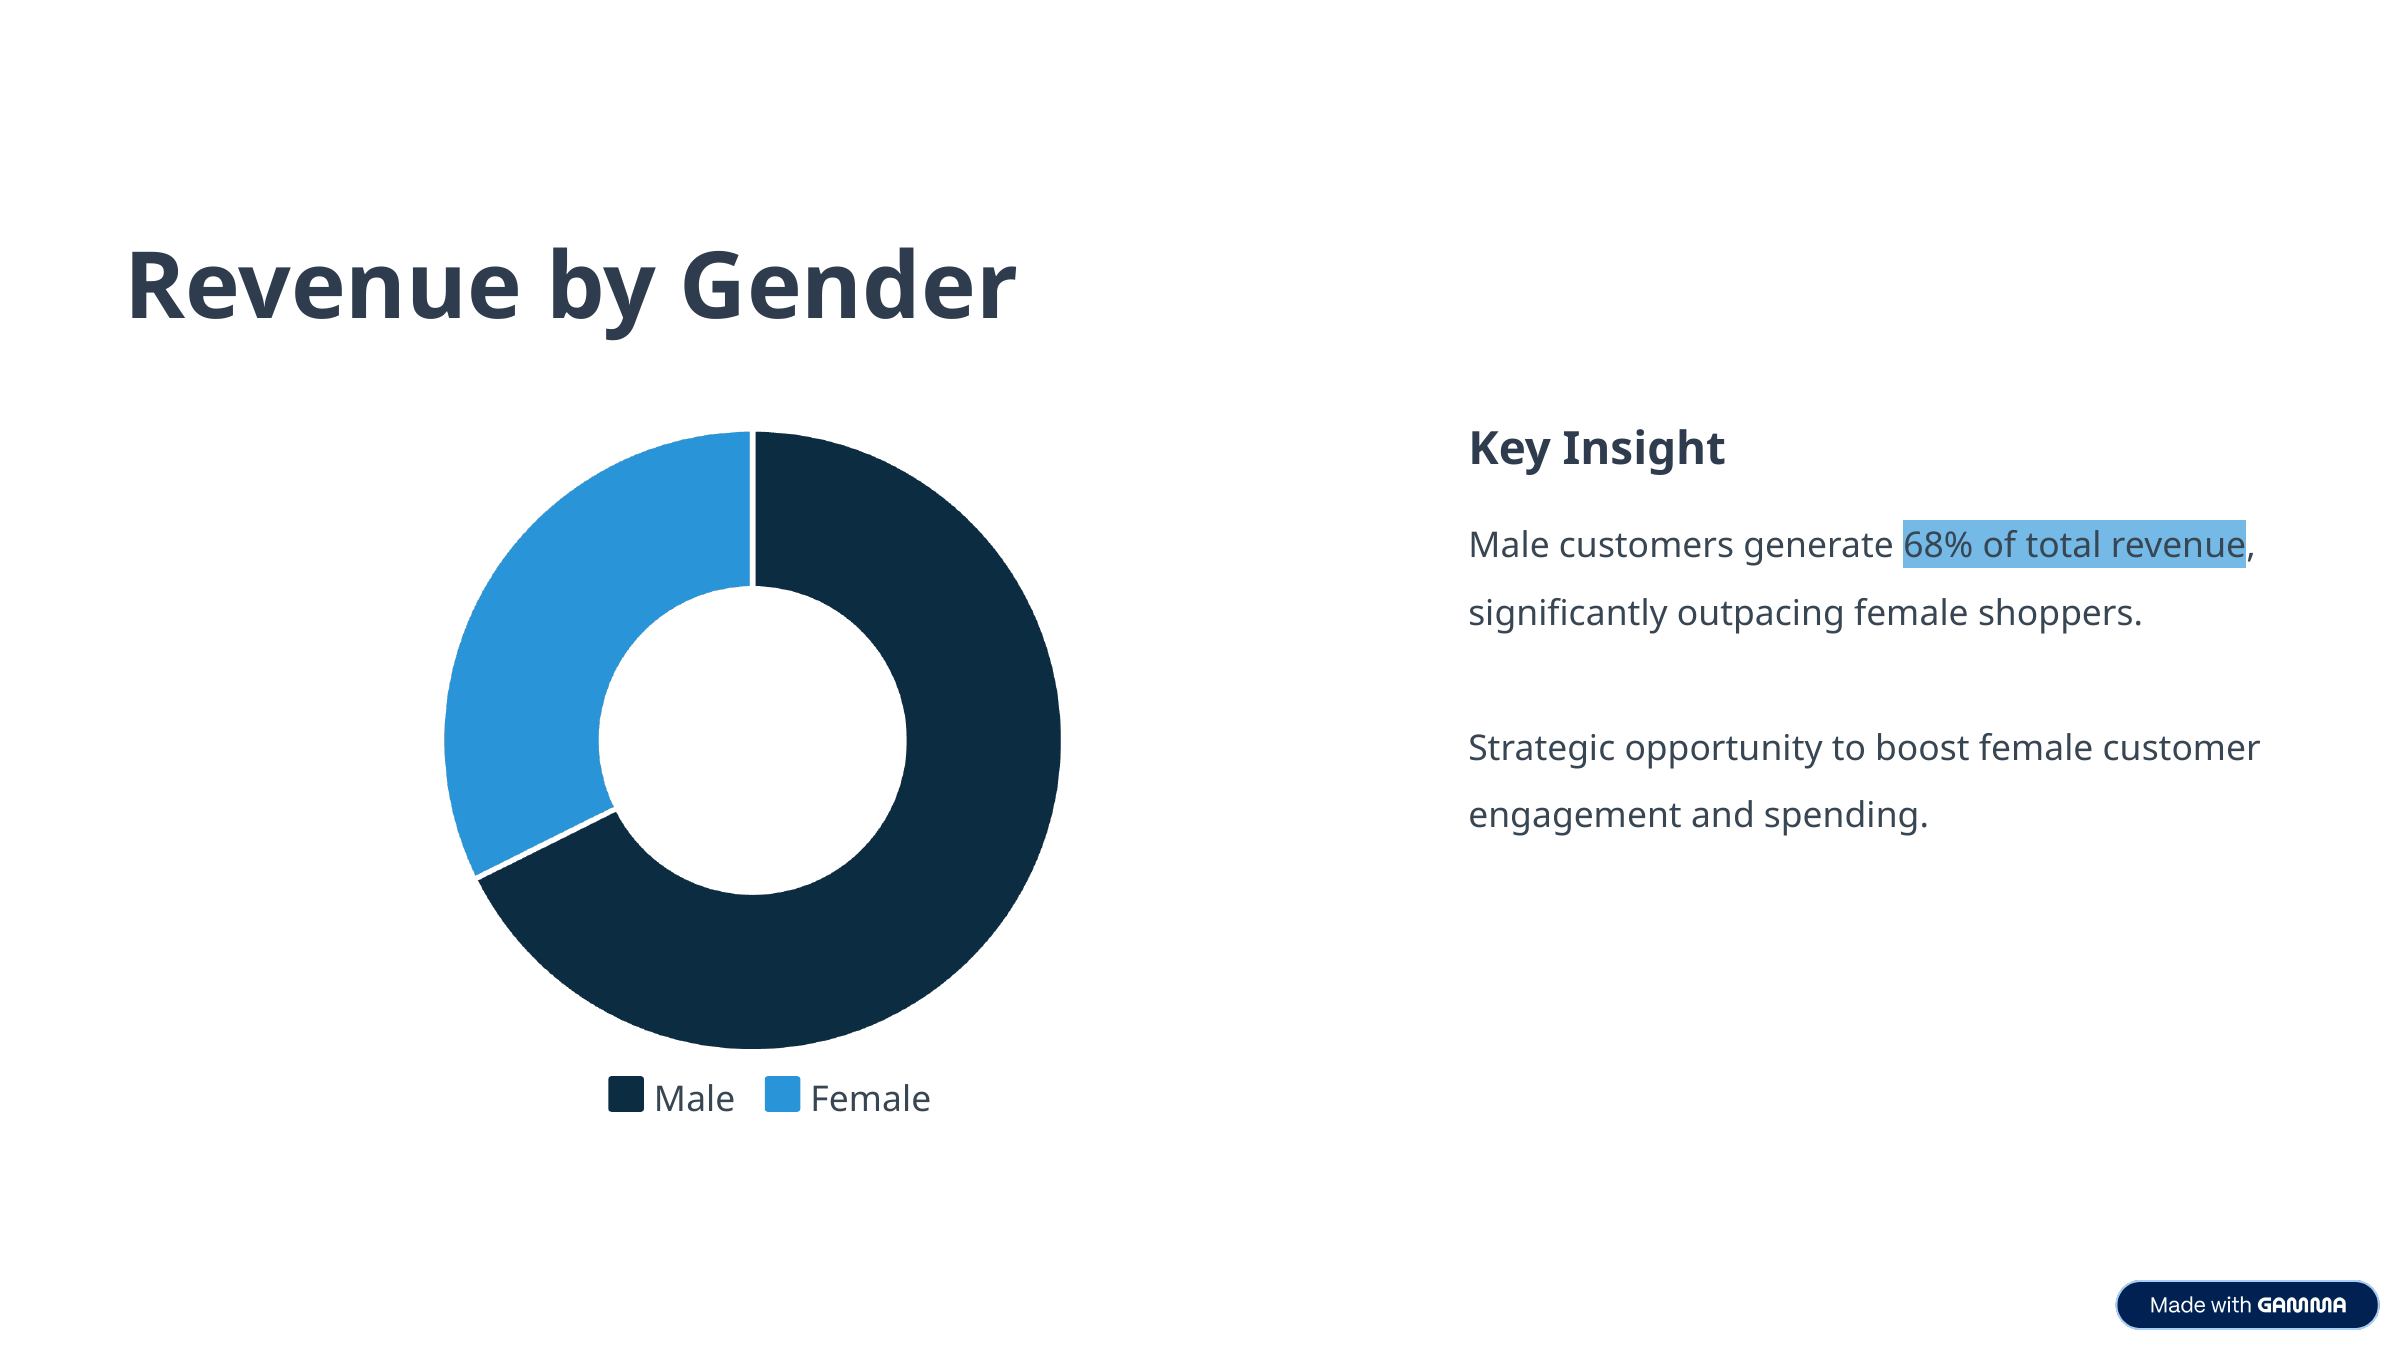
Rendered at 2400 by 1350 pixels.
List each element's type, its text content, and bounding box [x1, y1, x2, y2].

text_box [608, 1080, 644, 1112]
picture [2106, 1271, 2389, 1339]
text_box Male [653, 1080, 740, 1112]
text_box Male customers generate 68% of total revenue, significantly outpacing female shoppers. [1468, 497, 2277, 669]
text_box Strategic opportunity to boost female customer engagement and spending. [1468, 700, 2277, 815]
text_box Female [810, 1080, 944, 1112]
text_box [764, 1080, 801, 1112]
text_box Revenue by Gender [124, 198, 1060, 316]
text_box Key Insight [1468, 403, 1937, 463]
picture [124, 408, 1381, 1072]
